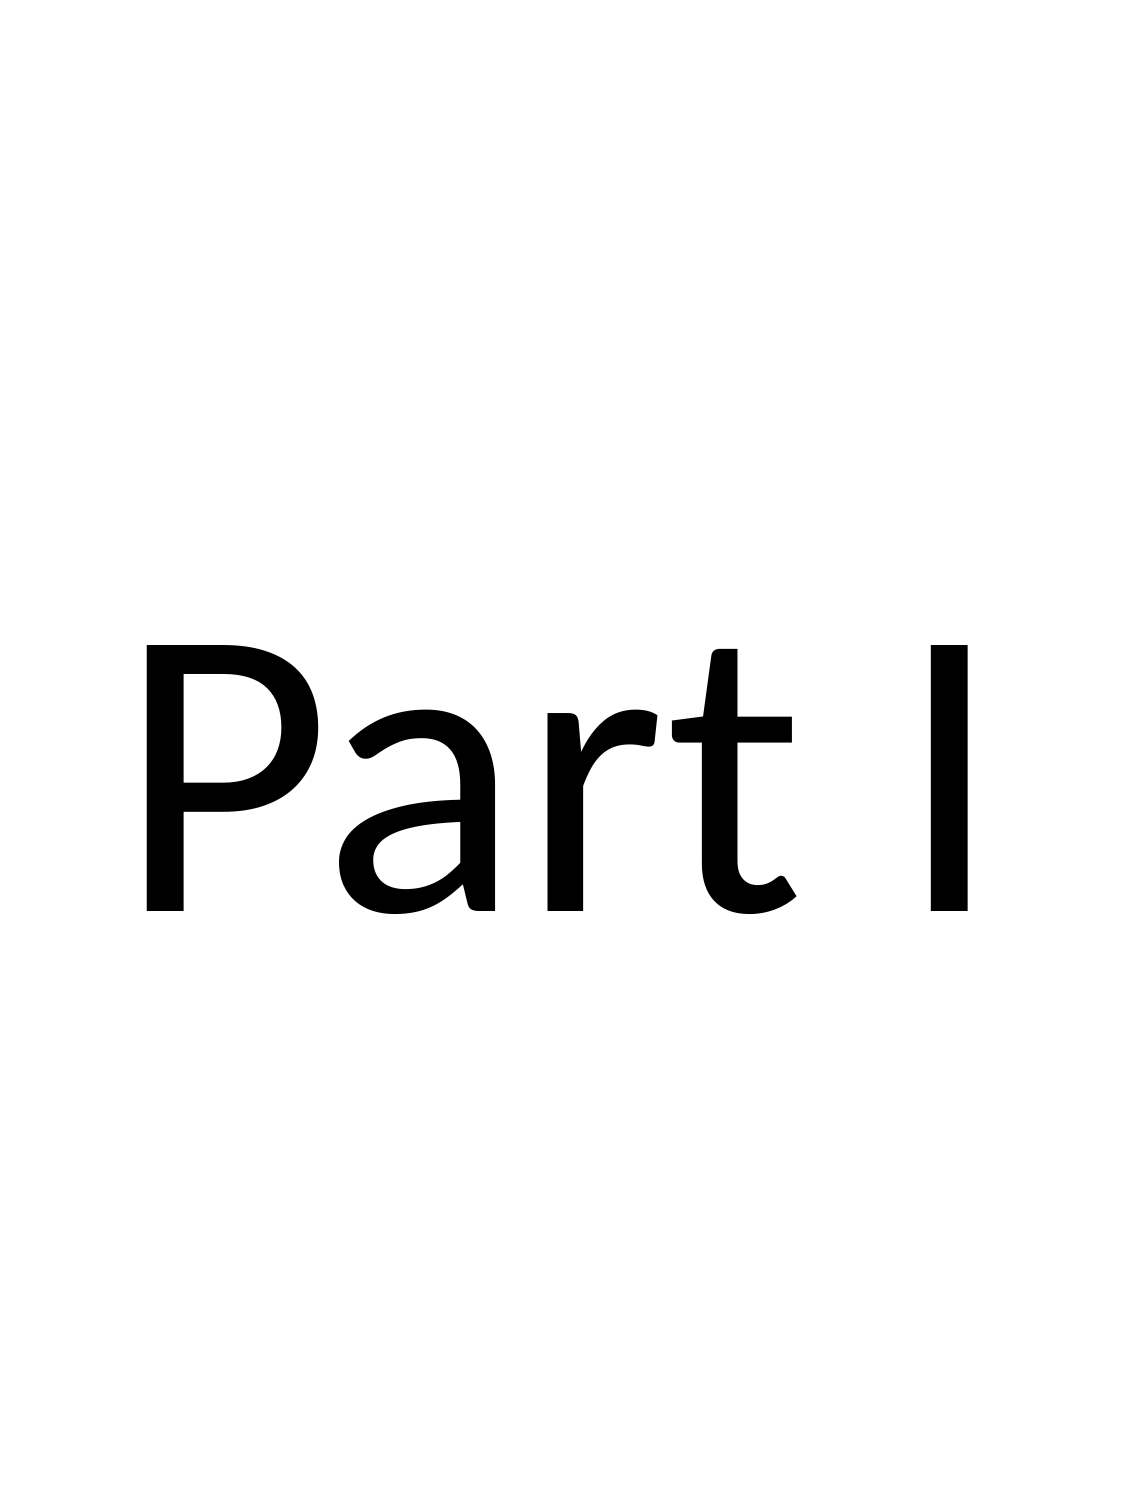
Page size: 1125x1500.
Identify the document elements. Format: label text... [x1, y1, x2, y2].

text_box Part I [102, 489, 1018, 1002]
